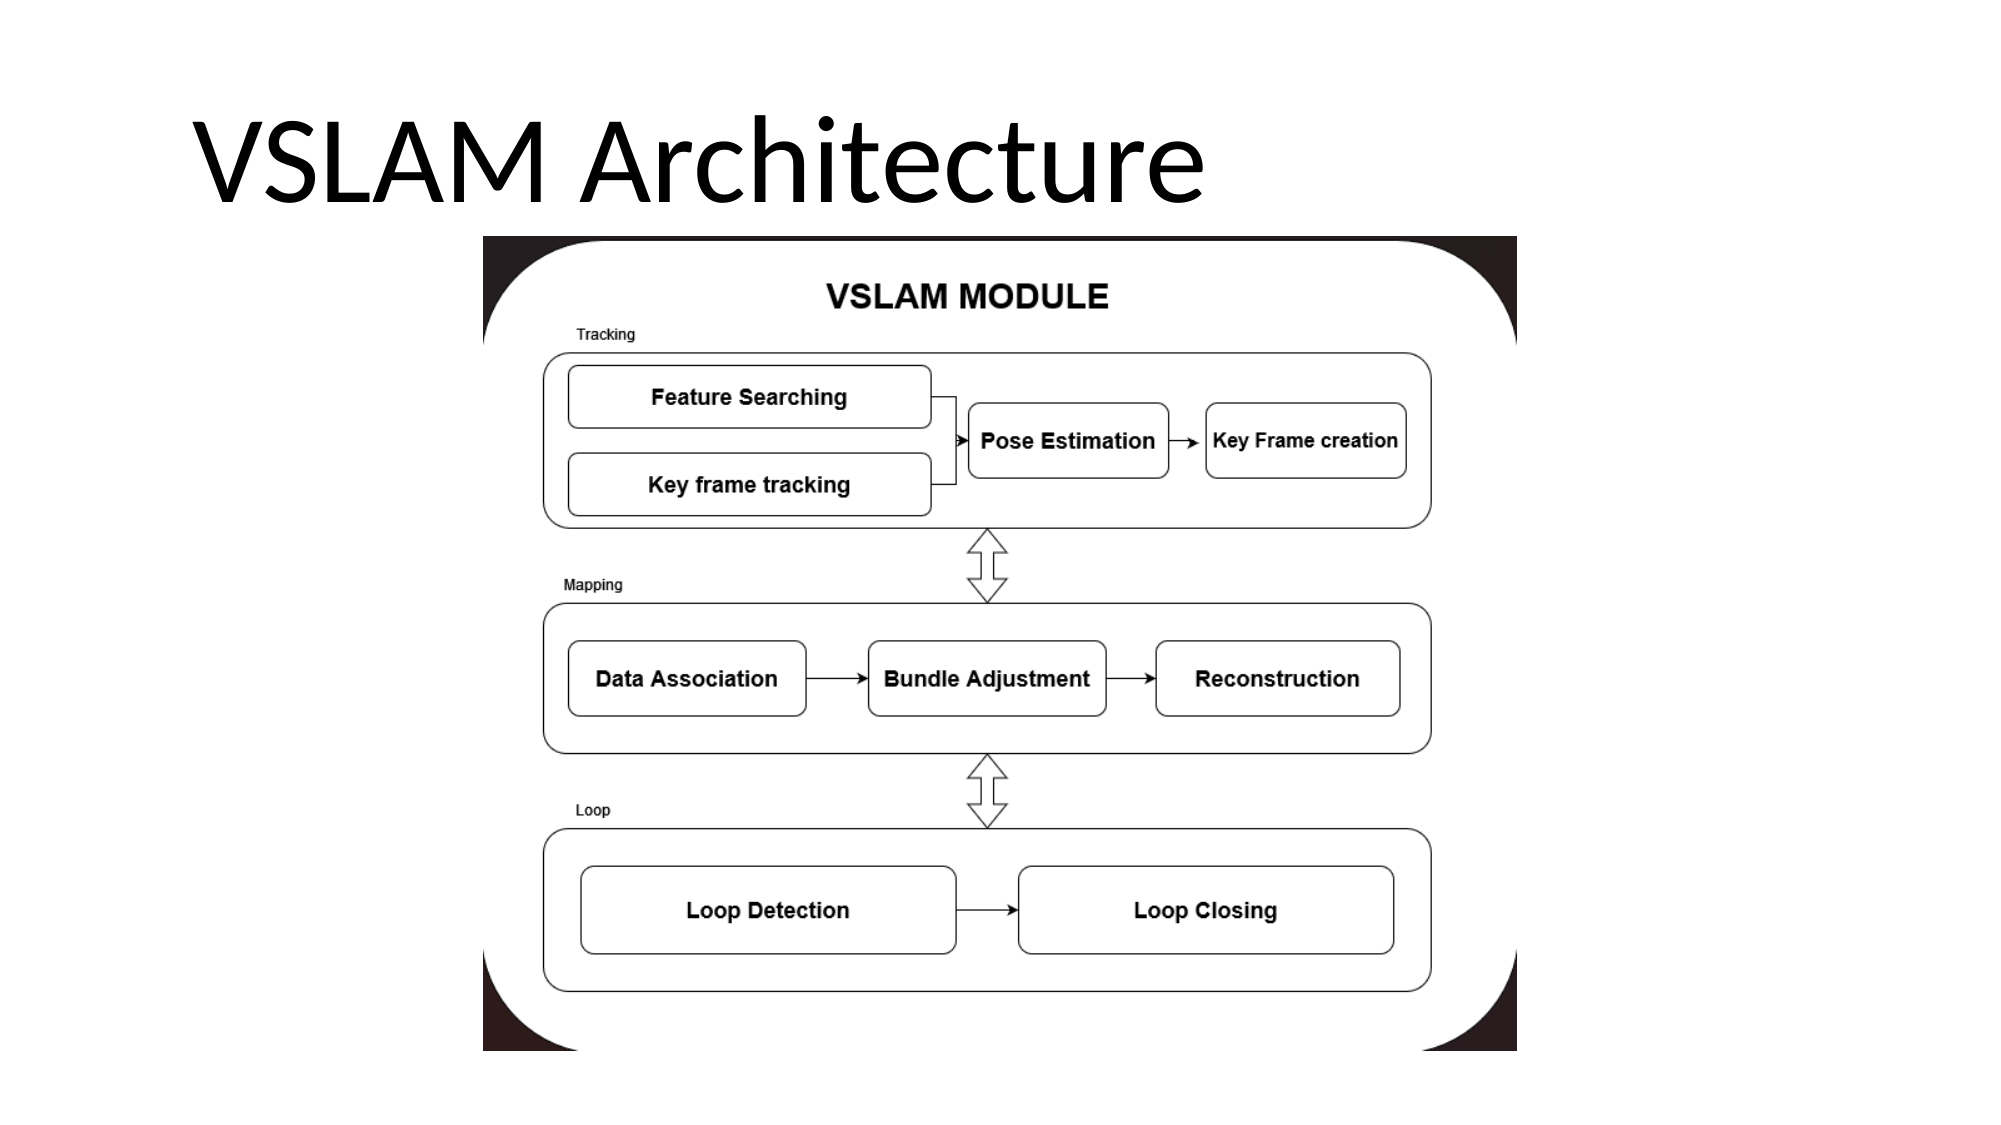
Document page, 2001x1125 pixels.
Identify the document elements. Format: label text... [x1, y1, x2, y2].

picture [482, 236, 1518, 1051]
title VSLAM Architecture [28, 32, 1373, 237]
